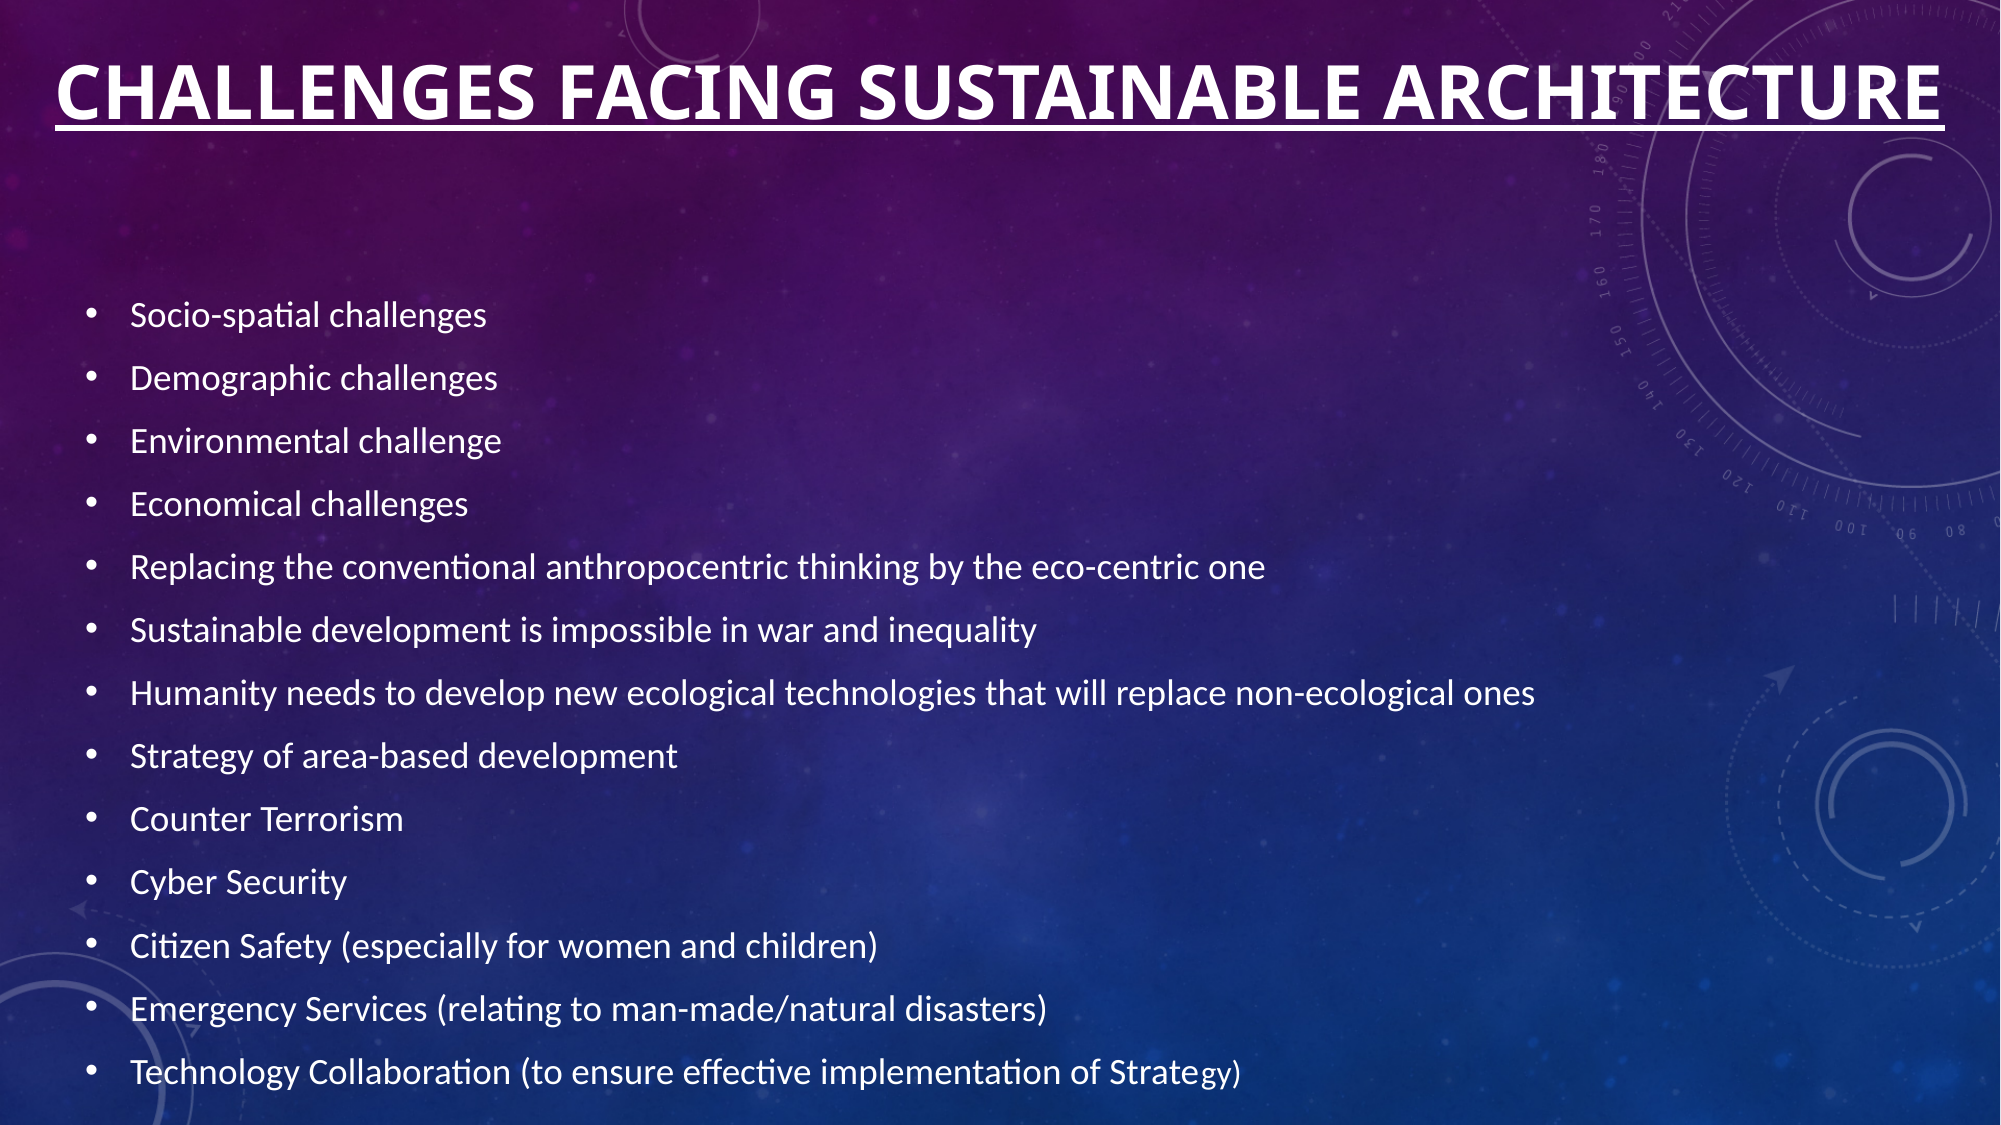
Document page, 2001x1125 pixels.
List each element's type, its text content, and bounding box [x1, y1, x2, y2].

title Challenges facing sustainable architecture [0, 0, 2000, 209]
list Socio-spatial challenges Demographic challenges Environmental challenge Economical challenges Replacing the conventional anthropocentric thinking by the eco-centric one Sustainable development is impossible in war and inequality Humanity needs to develop new ecological technologies that will replace non-ecological ones Strategy of area-based development Counter Terrorism Cyber Security Citizen Safety (especially for women and children) Emergency Services (relating to man-made/natural disasters) Technology Collaboration (to ensure effective implementation of Strategy) [70, 282, 2000, 1107]
picture [0, 0, 2001, 1125]
